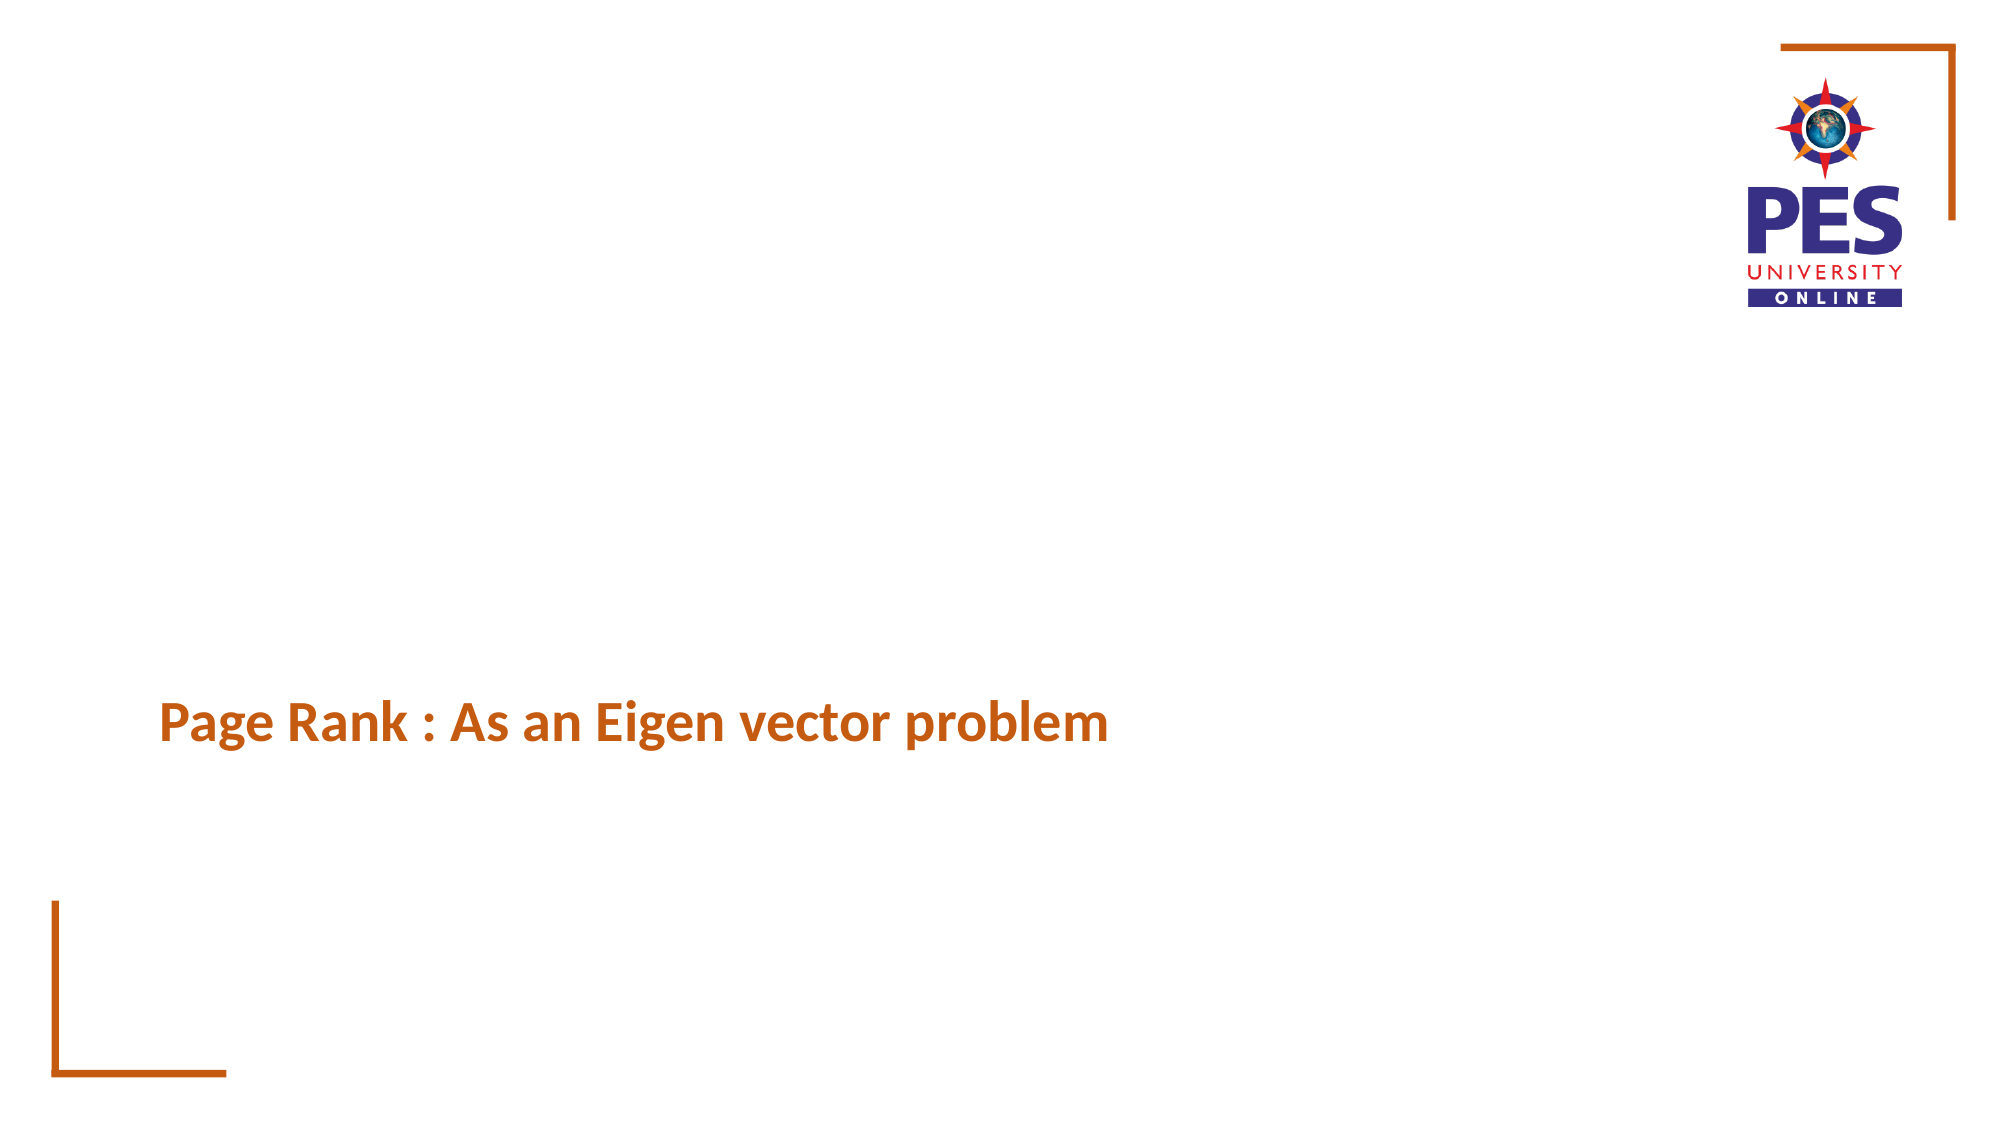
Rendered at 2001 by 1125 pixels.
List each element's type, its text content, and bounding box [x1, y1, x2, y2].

picture [1748, 76, 1902, 307]
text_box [51, 900, 227, 1078]
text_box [1780, 43, 1956, 221]
text_box Page Rank : As an Eigen vector problem [144, 675, 1125, 761]
